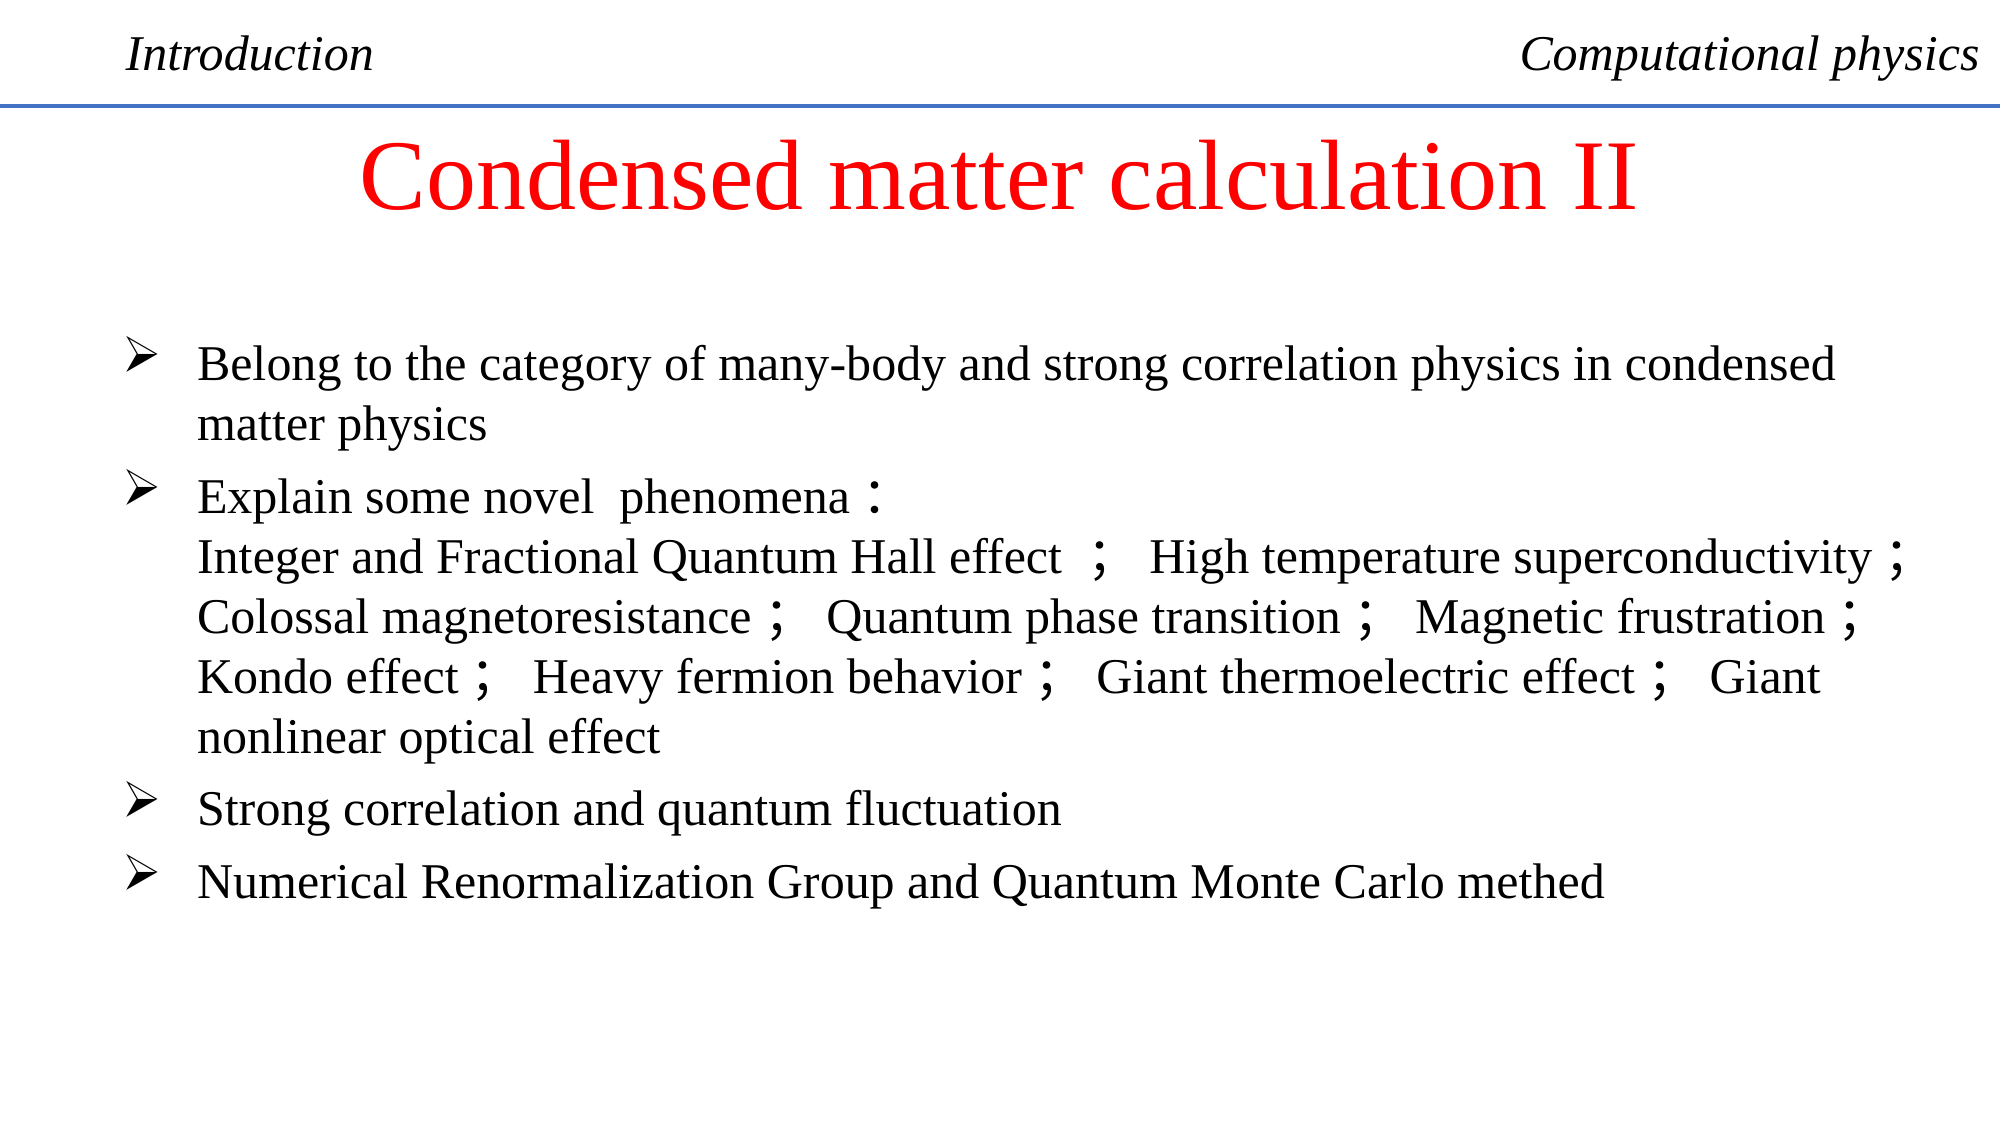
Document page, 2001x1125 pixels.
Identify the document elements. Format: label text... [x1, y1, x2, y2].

text_box Computational physics [1504, 13, 1995, 88]
text_box Introduction [110, 13, 389, 88]
text_box Belong to the category of many-body and strong correlation physics in condensed matter physics Explain some novel phenomena： Integer and Fractional Quantum Hall effect ；High temperature superconductivity；Colossal magnetoresistance；Quantum phase transition；Magnetic frustration；Kondo effect；Heavy fermion behavior；Giant thermoelectric effect；Giant nonlinear optical effect Strong correlation and quantum fluctuation Numerical Renormalization Group and Quantum Monte Carlo methed [107, 323, 1974, 989]
text_box Condensed matter calculation II [137, 107, 1863, 239]
text_box Condensed matter calculation II [137, 21, 1863, 105]
